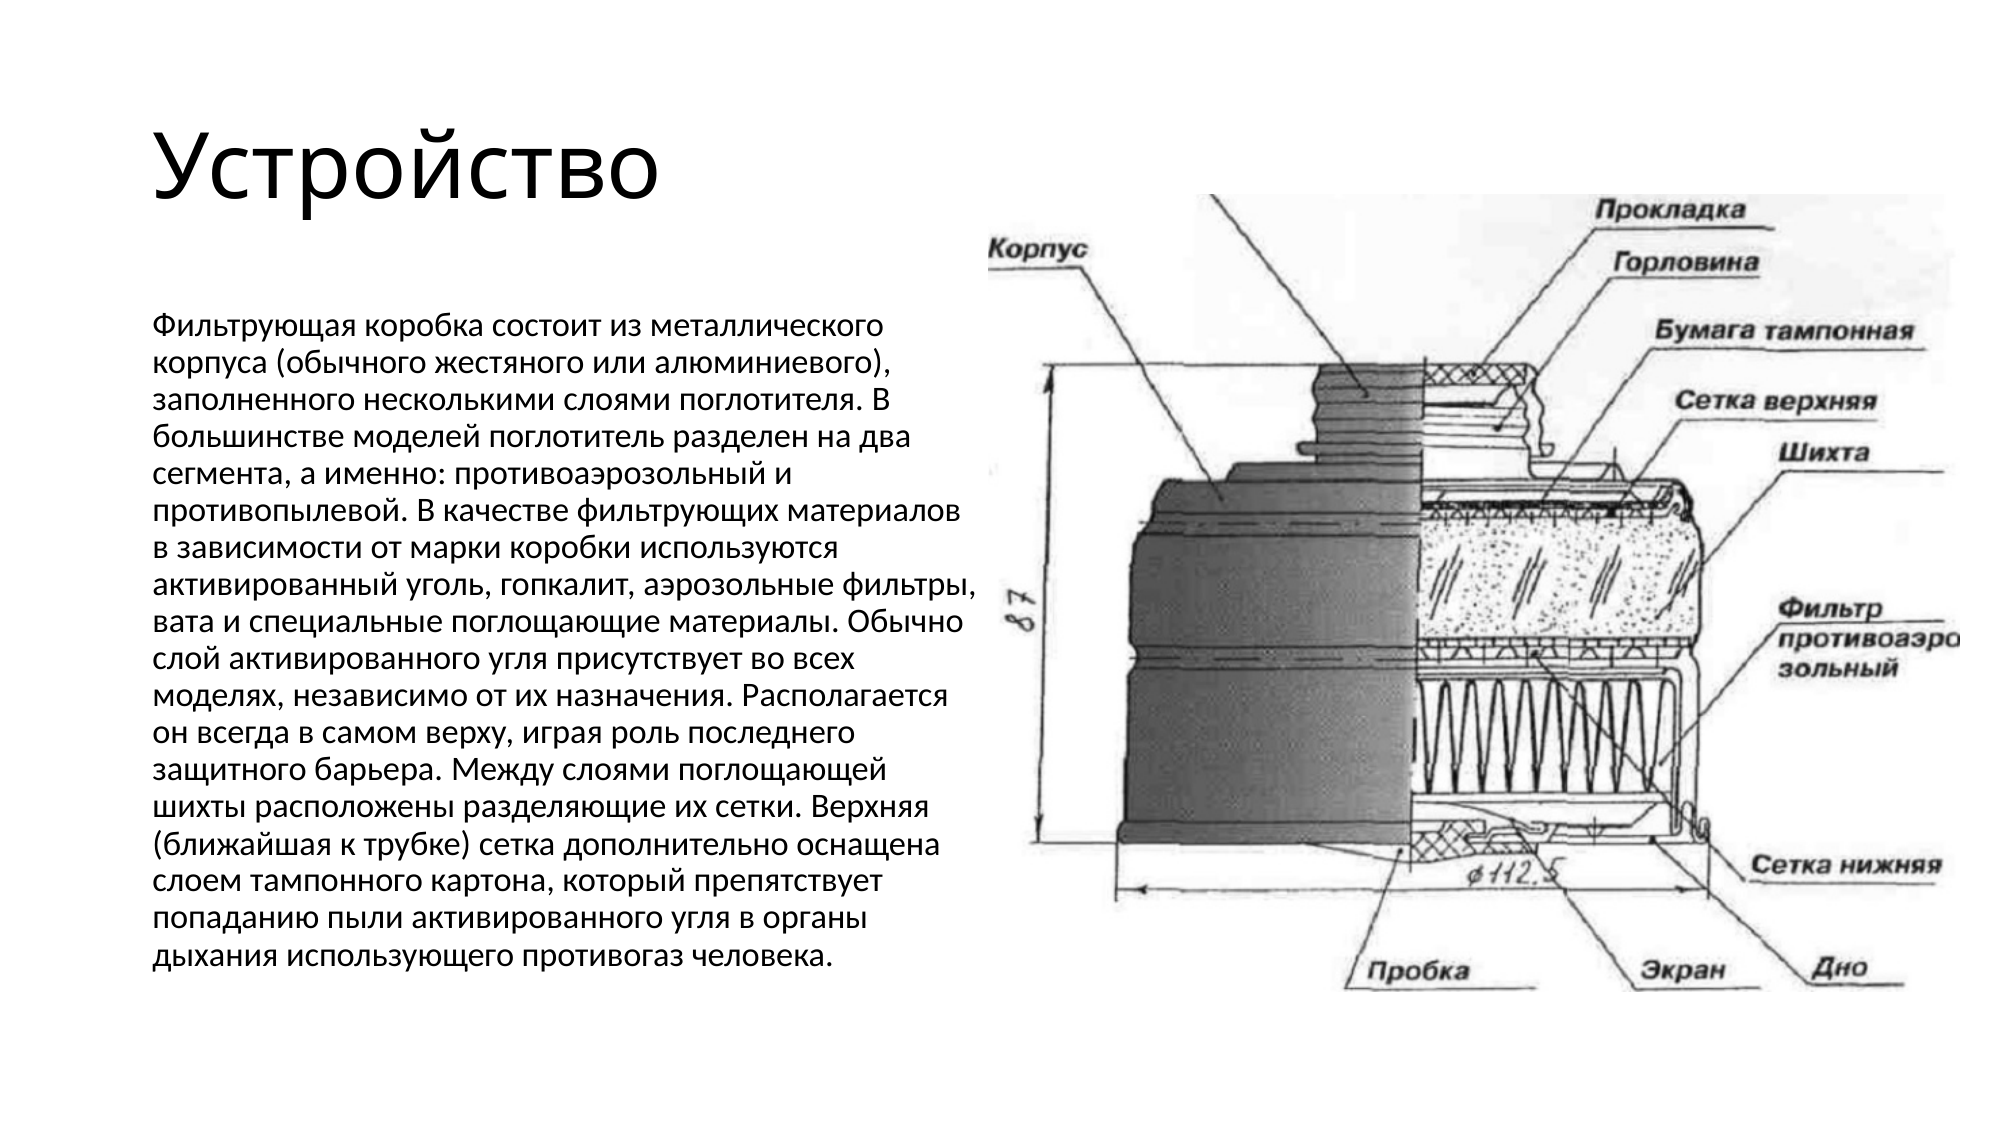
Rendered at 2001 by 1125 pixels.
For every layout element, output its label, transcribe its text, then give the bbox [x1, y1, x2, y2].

title Устройство [137, 59, 1863, 278]
list Фильтрующая коробка состоит из металлического корпуса (обычного жестяного или алюминиевого), заполненного несколькими слоями поглотителя. В большинстве моделей поглотитель разделен на два сегмента, а именно: противоаэрозольный и противопылевой. В качестве фильтрующих материалов в зависимости от марки коробки используются активированный уголь, гопкалит, аэрозольные фильтры, вата и специальные поглощающие материалы. Обычно слой активированного угля присутствует во всех моделях, независимо от их назначения. Располагается он всегда в самом верху, играя роль последнего защитного барьера. Между слоями поглощающей шихты расположены разделяющие их сетки. Верхняя (ближайшая к трубке) сетка дополнительно оснащена слоем тампонного картона, который препятствует попаданию пыли активированного угля в органы дыхания использующего противогаз человека. [137, 299, 1000, 1014]
picture [988, 194, 1960, 992]
